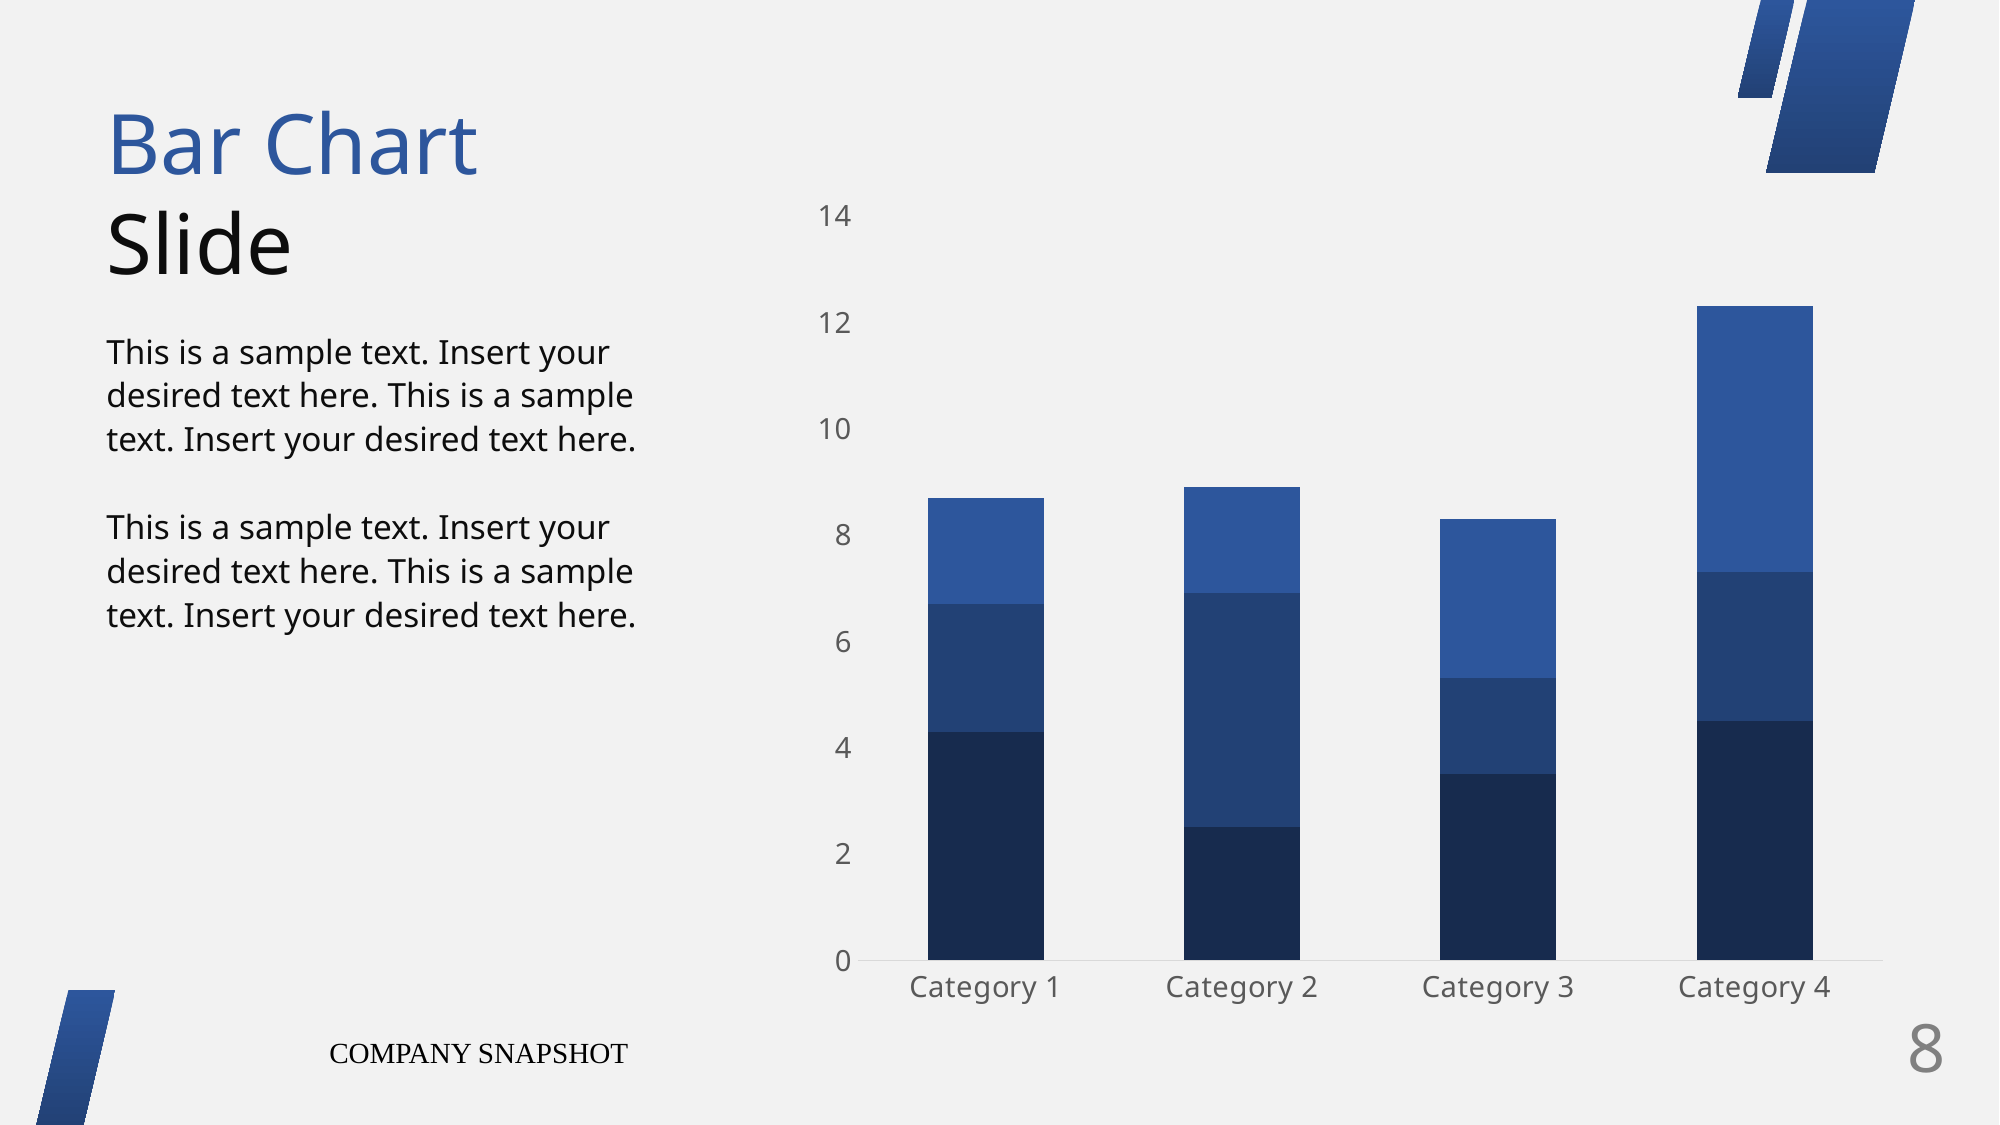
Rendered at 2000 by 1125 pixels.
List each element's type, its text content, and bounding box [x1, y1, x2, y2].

footer COMPANY SNAPSHOT [162, 1021, 796, 1082]
chart [795, 178, 1906, 1025]
slide_number 8 [1838, 1021, 1946, 1082]
text_box This is a sample text. Insert your desired text here. This is a sample text. Insert your desired text here. This is a sample text. Insert your desired text here. This is a sample text. Insert your desired text here. [106, 326, 681, 870]
text_box Bar Chart Slide [106, 91, 681, 295]
